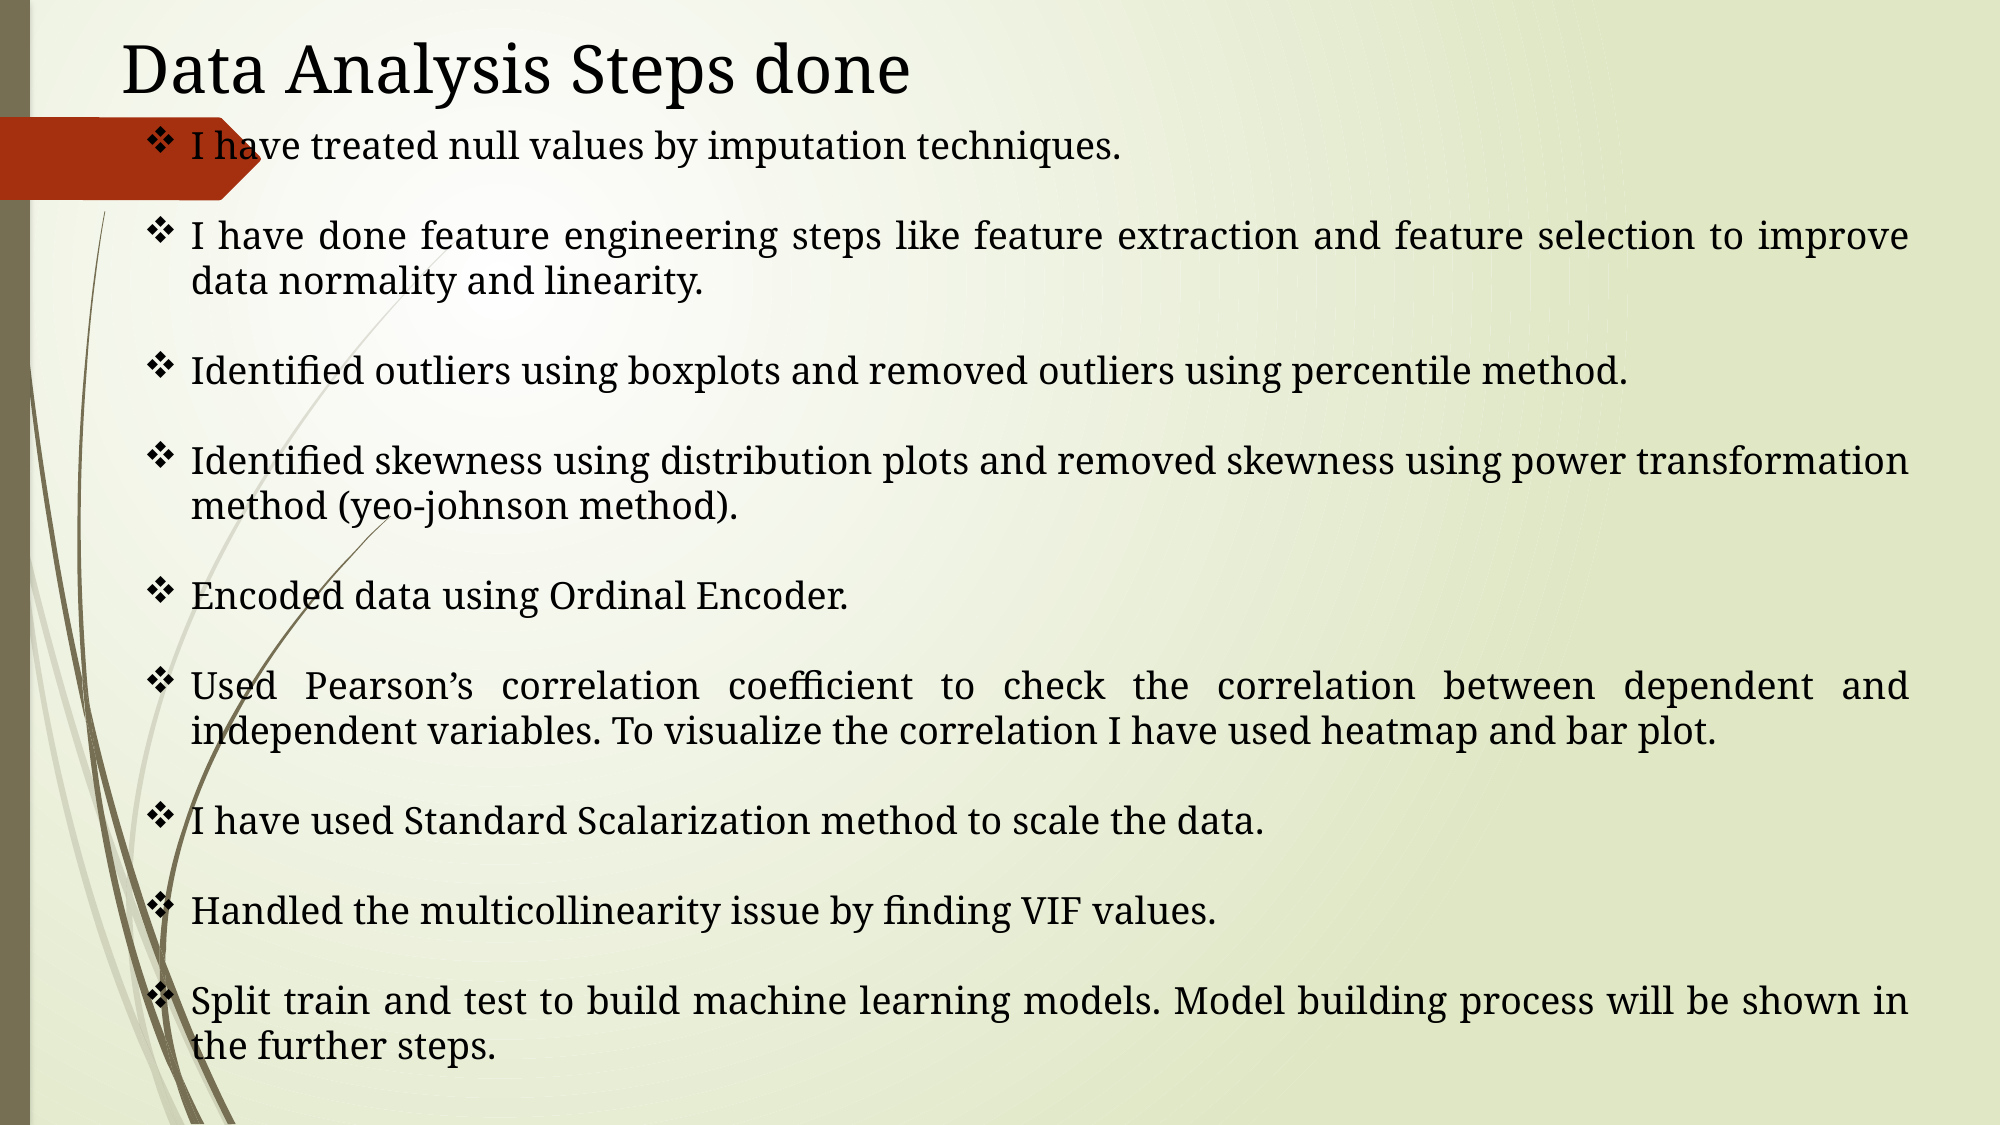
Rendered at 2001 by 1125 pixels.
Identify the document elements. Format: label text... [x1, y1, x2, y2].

text_box Data Analysis Steps done [106, 19, 1904, 114]
text_box I have treated null values by imputation techniques. I have done feature engineering steps like feature extraction and feature selection to improve data normality and linearity. Identified outliers using boxplots and removed outliers using percentile method. Identified skewness using distribution plots and removed skewness using power transformation method (yeo-johnson method). Encoded data using Ordinal Encoder. Used Pearson’s correlation coefficient to check the correlation between dependent and independent variables. To visualize the correlation I have used heatmap and bar plot. I have used Standard Scalarization method to scale the data. Handled the multicollinearity issue by finding VIF values. Split train and test to build machine learning models. Model building process will be shown in the further steps. [129, 115, 1926, 1075]
